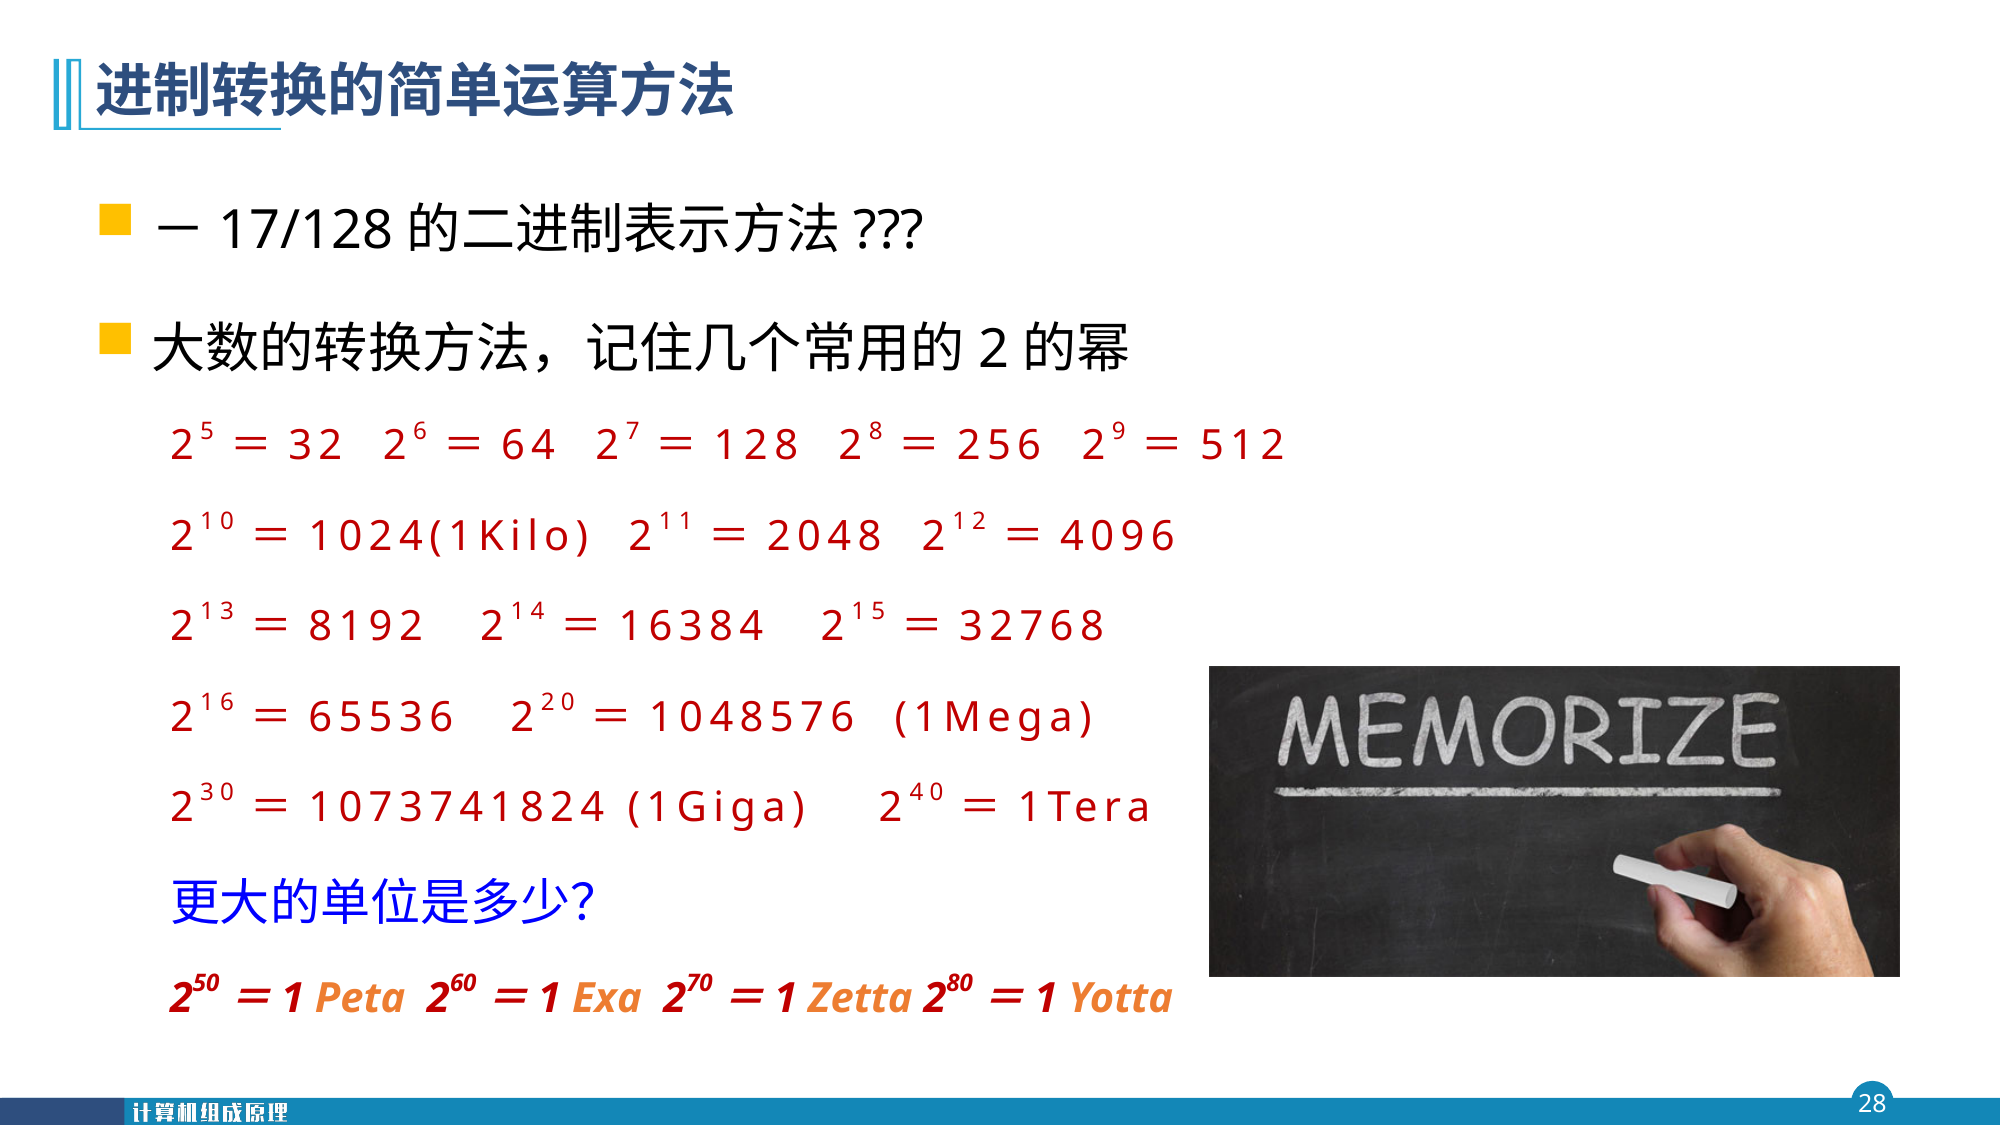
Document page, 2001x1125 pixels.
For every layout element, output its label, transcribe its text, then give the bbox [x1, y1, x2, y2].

title 进制转换的简单运算方法 [80, 42, 1805, 144]
picture [1209, 666, 1900, 977]
list －17/128的二进制表示方法??? 大数的转换方法，记住几个常用的2的幂 25＝32 26＝64 27＝128 28＝256 29＝512 210＝1024(1Kilo) 211＝2048 212＝4096 213＝8192 214＝16384 215＝32768 216＝65536 220＝1048576 (1Mega) 230＝1073741824 (1Giga) 240＝1Tera 更大的单位是多少？ 250＝1 Peta 260＝1 Exa 270＝1 Zetta 280＝1 Yotta [80, 154, 1805, 1080]
